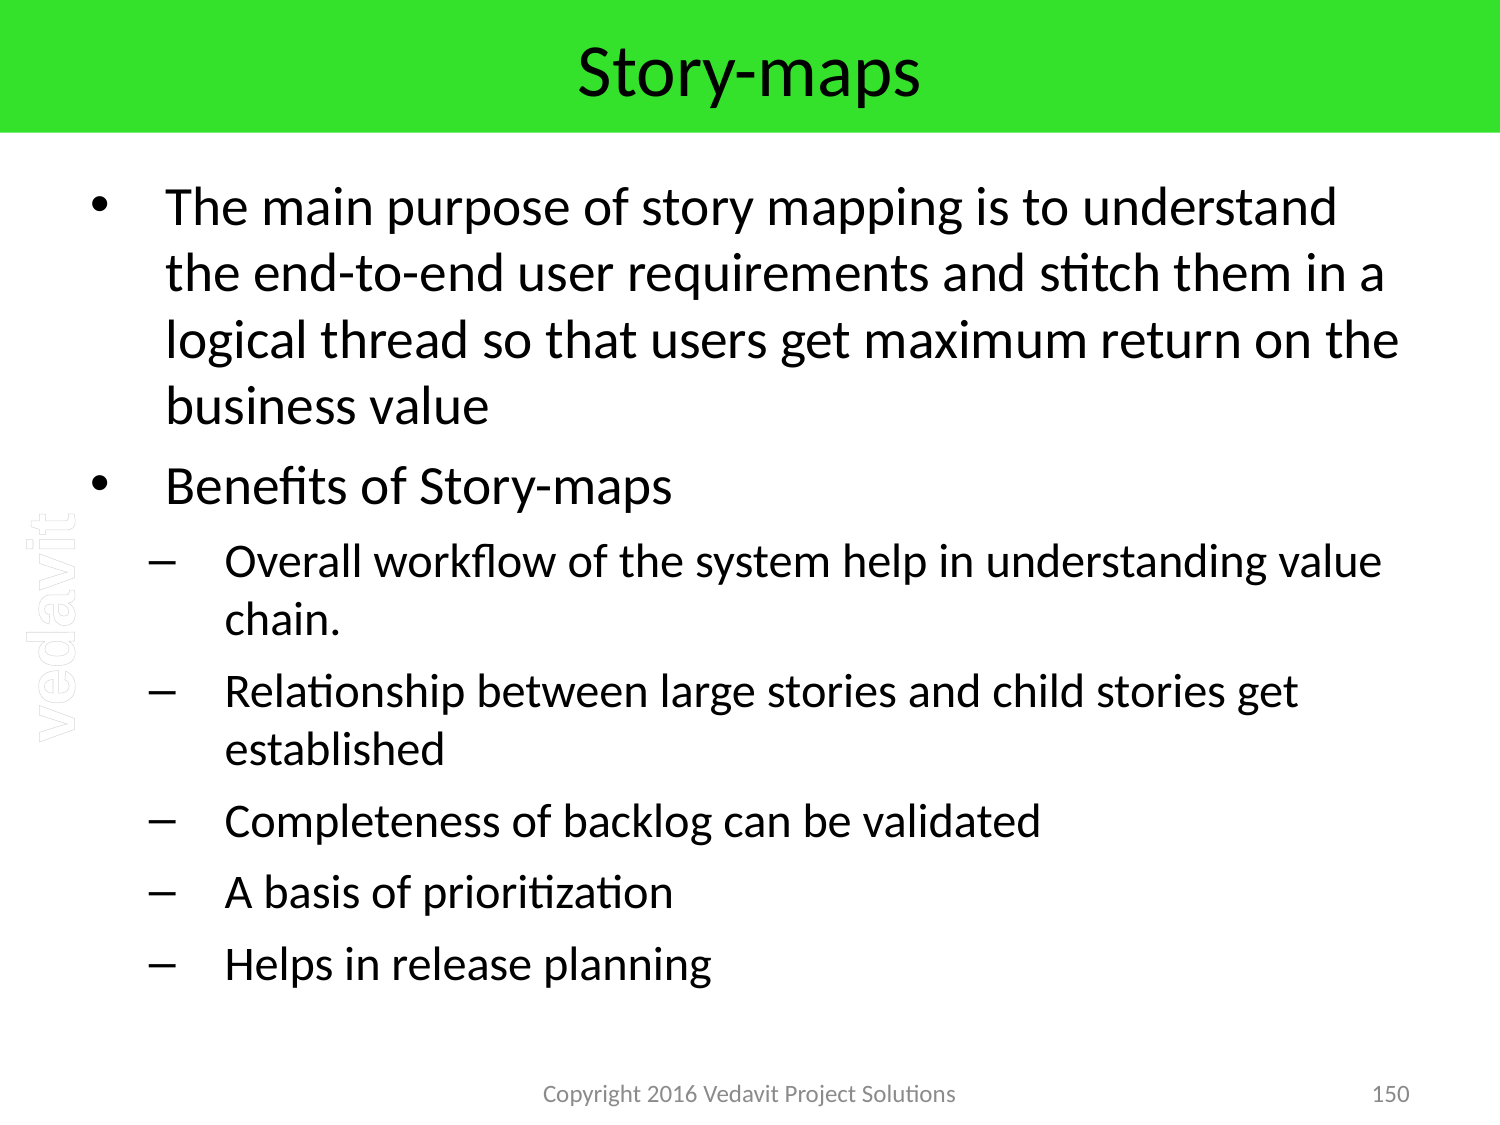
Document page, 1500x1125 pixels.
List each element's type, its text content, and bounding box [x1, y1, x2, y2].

title Story-maps [0, 0, 1500, 133]
list The main purpose of story mapping is to understand the end-to-end user requirements and stitch them in a logical thread so that users get maximum return on the business value Benefits of Story-maps Overall workflow of the system help in understanding value chain. Relationship between large stories and child stories get established Completeness of backlog can be validated A basis of prioritization Helps in release planning [75, 162, 1425, 1000]
slide_number 150 [1074, 1062, 1425, 1123]
footer Copyright 2016 Vedavit Project Solutions [512, 1062, 988, 1123]
